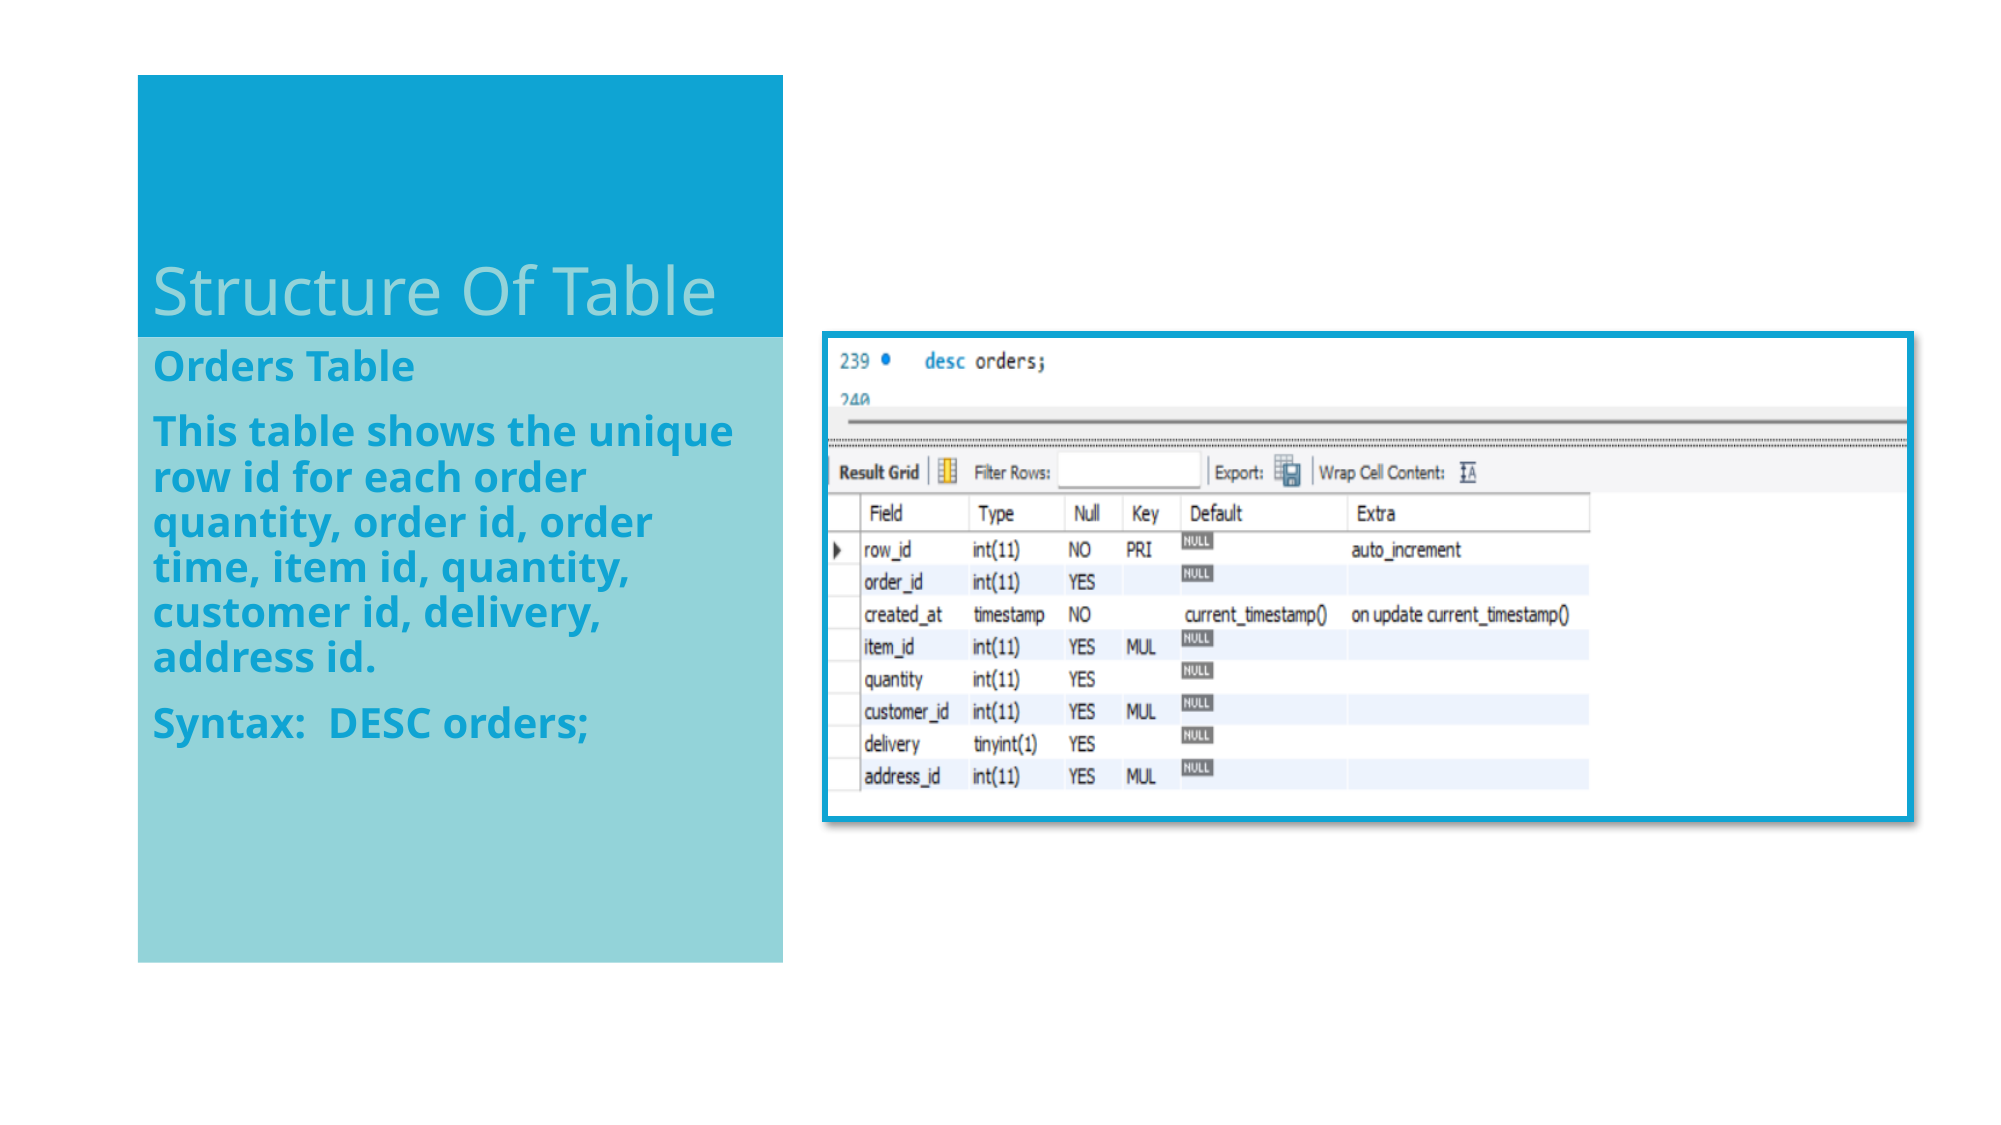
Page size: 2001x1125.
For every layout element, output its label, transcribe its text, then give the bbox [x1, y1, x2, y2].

title Structure Of Table [137, 75, 783, 337]
list Orders Table This table shows the unique row id for each order quantity, order id, order time, item id, quantity, customer id, delivery, address id. Syntax: DESC orders; [137, 337, 783, 963]
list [827, 337, 1908, 817]
